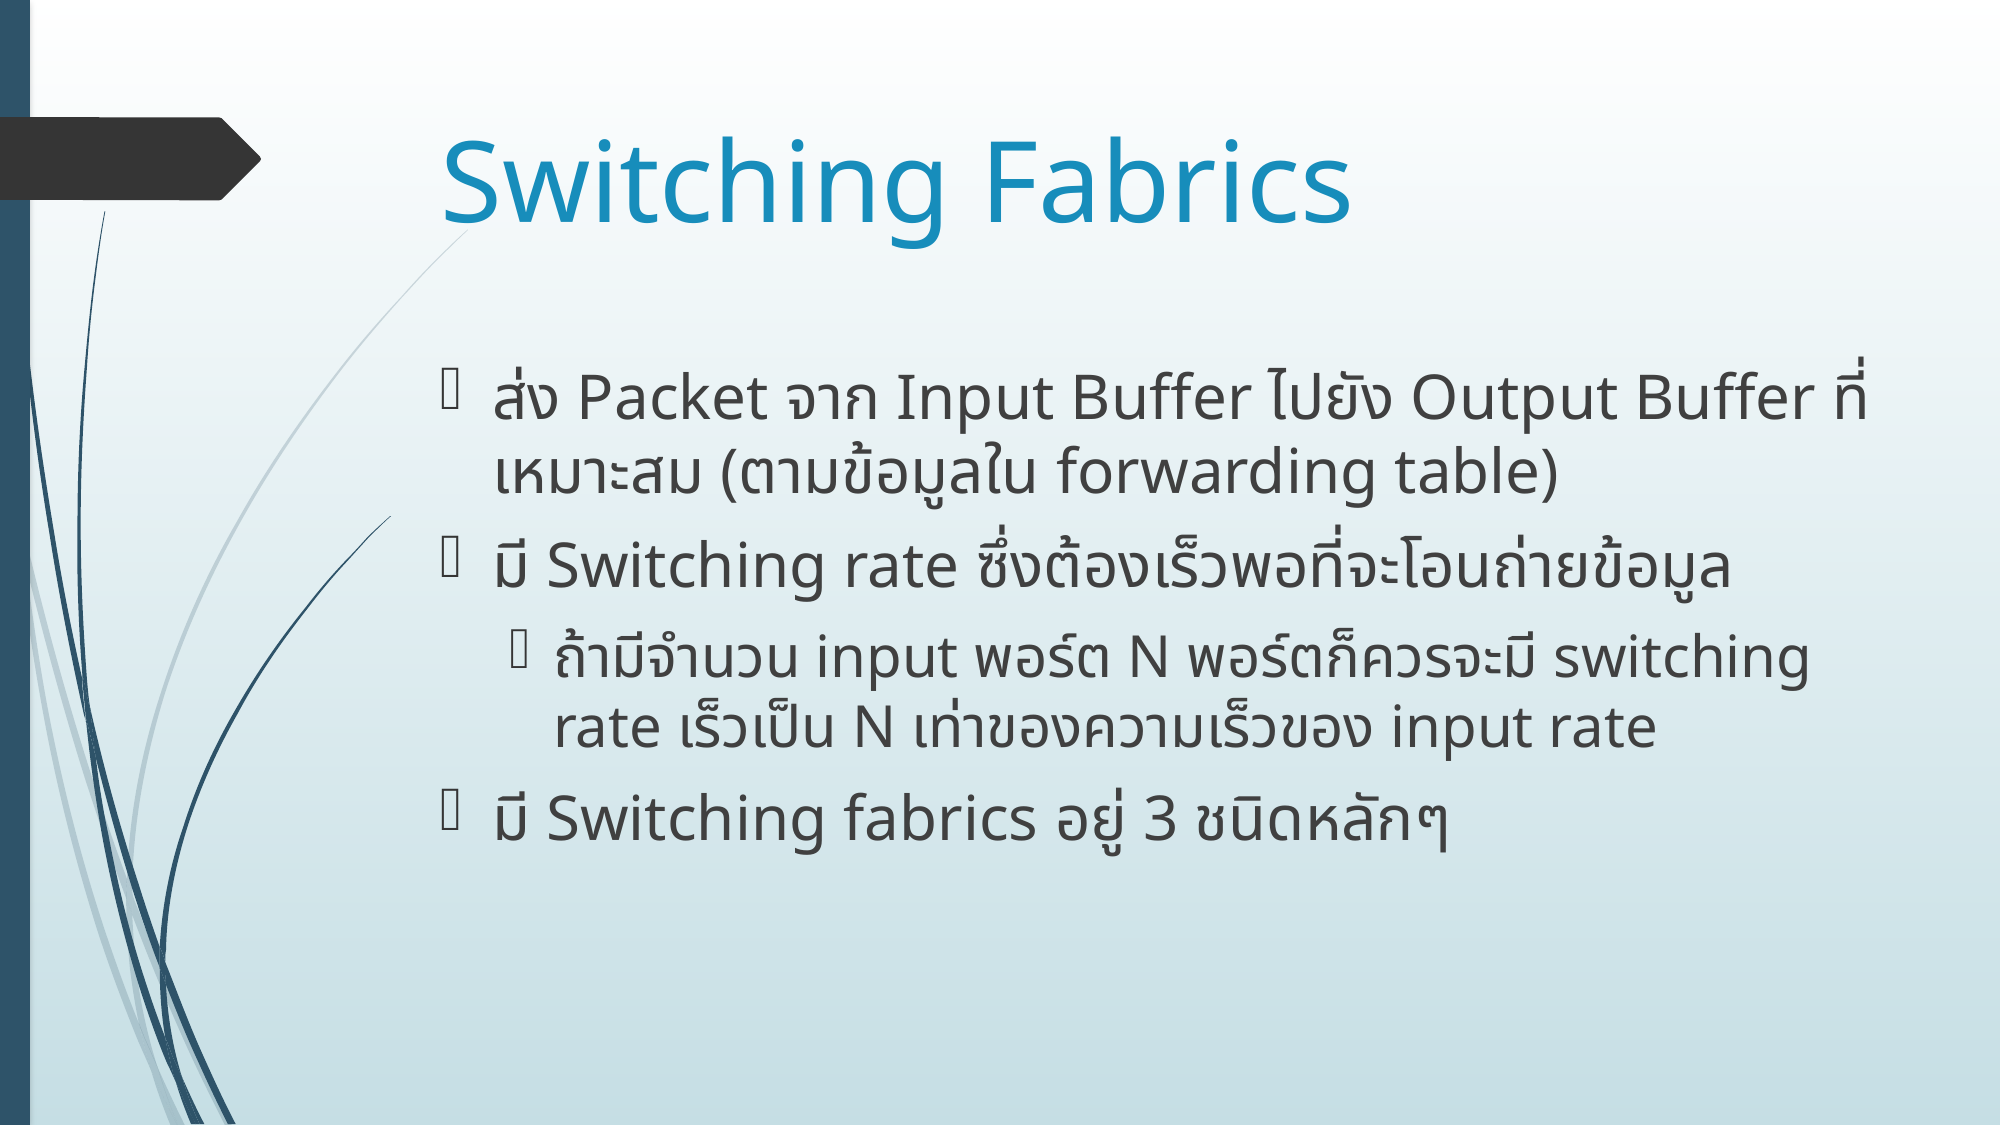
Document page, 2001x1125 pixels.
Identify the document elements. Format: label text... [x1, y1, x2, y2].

title Switching Fabrics [425, 102, 1888, 313]
list ส่ง Packet จาก Input Buffer ไปยัง Output Buffer ที่เหมาะสม (ตามข้อมูลใน forwarding table) มี Switching rate ซึ่งต้องเร็วพอที่จะโอนถ่ายข้อมูล ถ้ามีจำนวน input พอร์ต N พอร์ตก็ควรจะมี switching rate เร็วเป็น N เท่าของความเร็วของ input rate มี Switching fabrics อยู่ 3 ชนิดหลักๆ [424, 350, 1888, 970]
